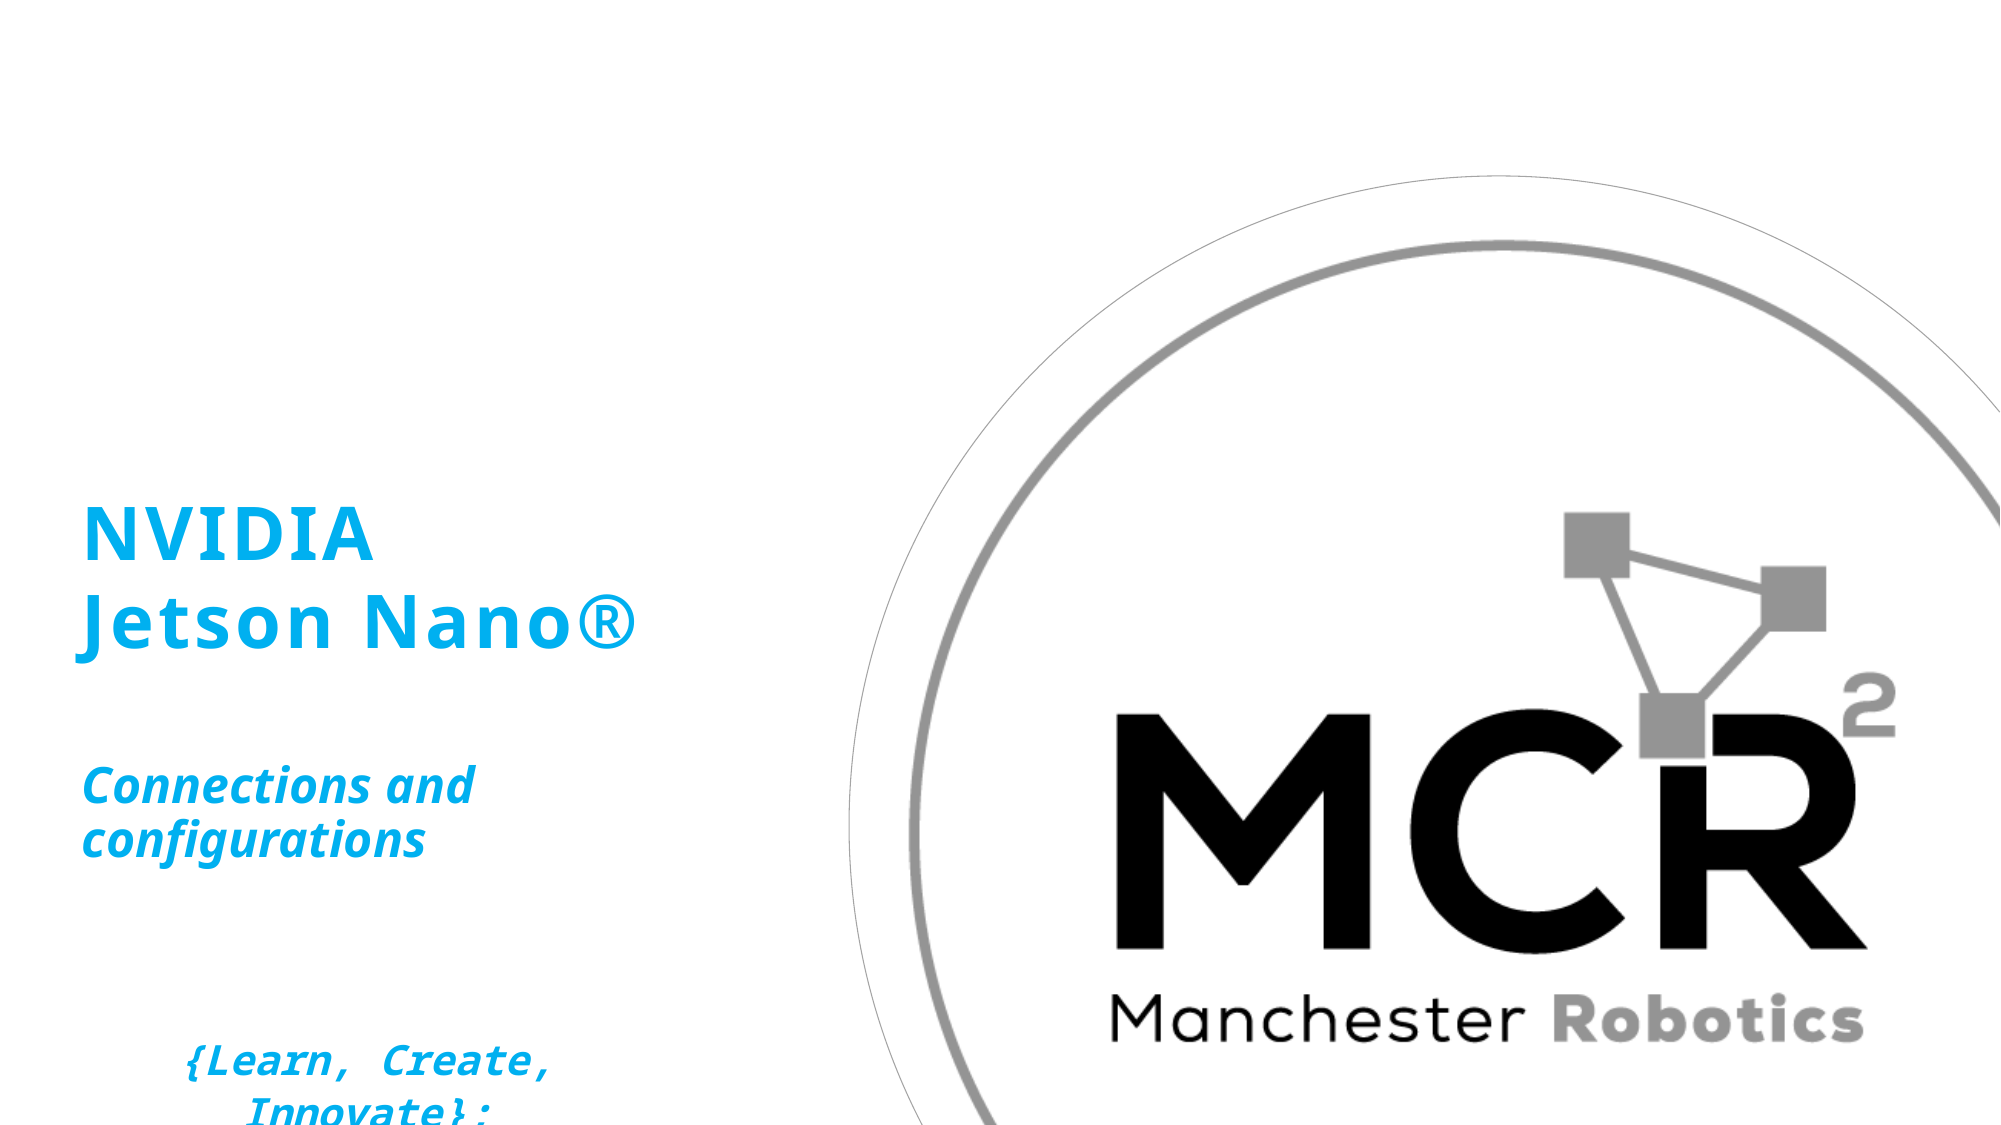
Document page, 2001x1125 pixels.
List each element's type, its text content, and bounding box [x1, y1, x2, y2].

title NVIDIA Jetson Nano® [66, 453, 667, 671]
subtitle Connections and configurations [66, 753, 667, 898]
